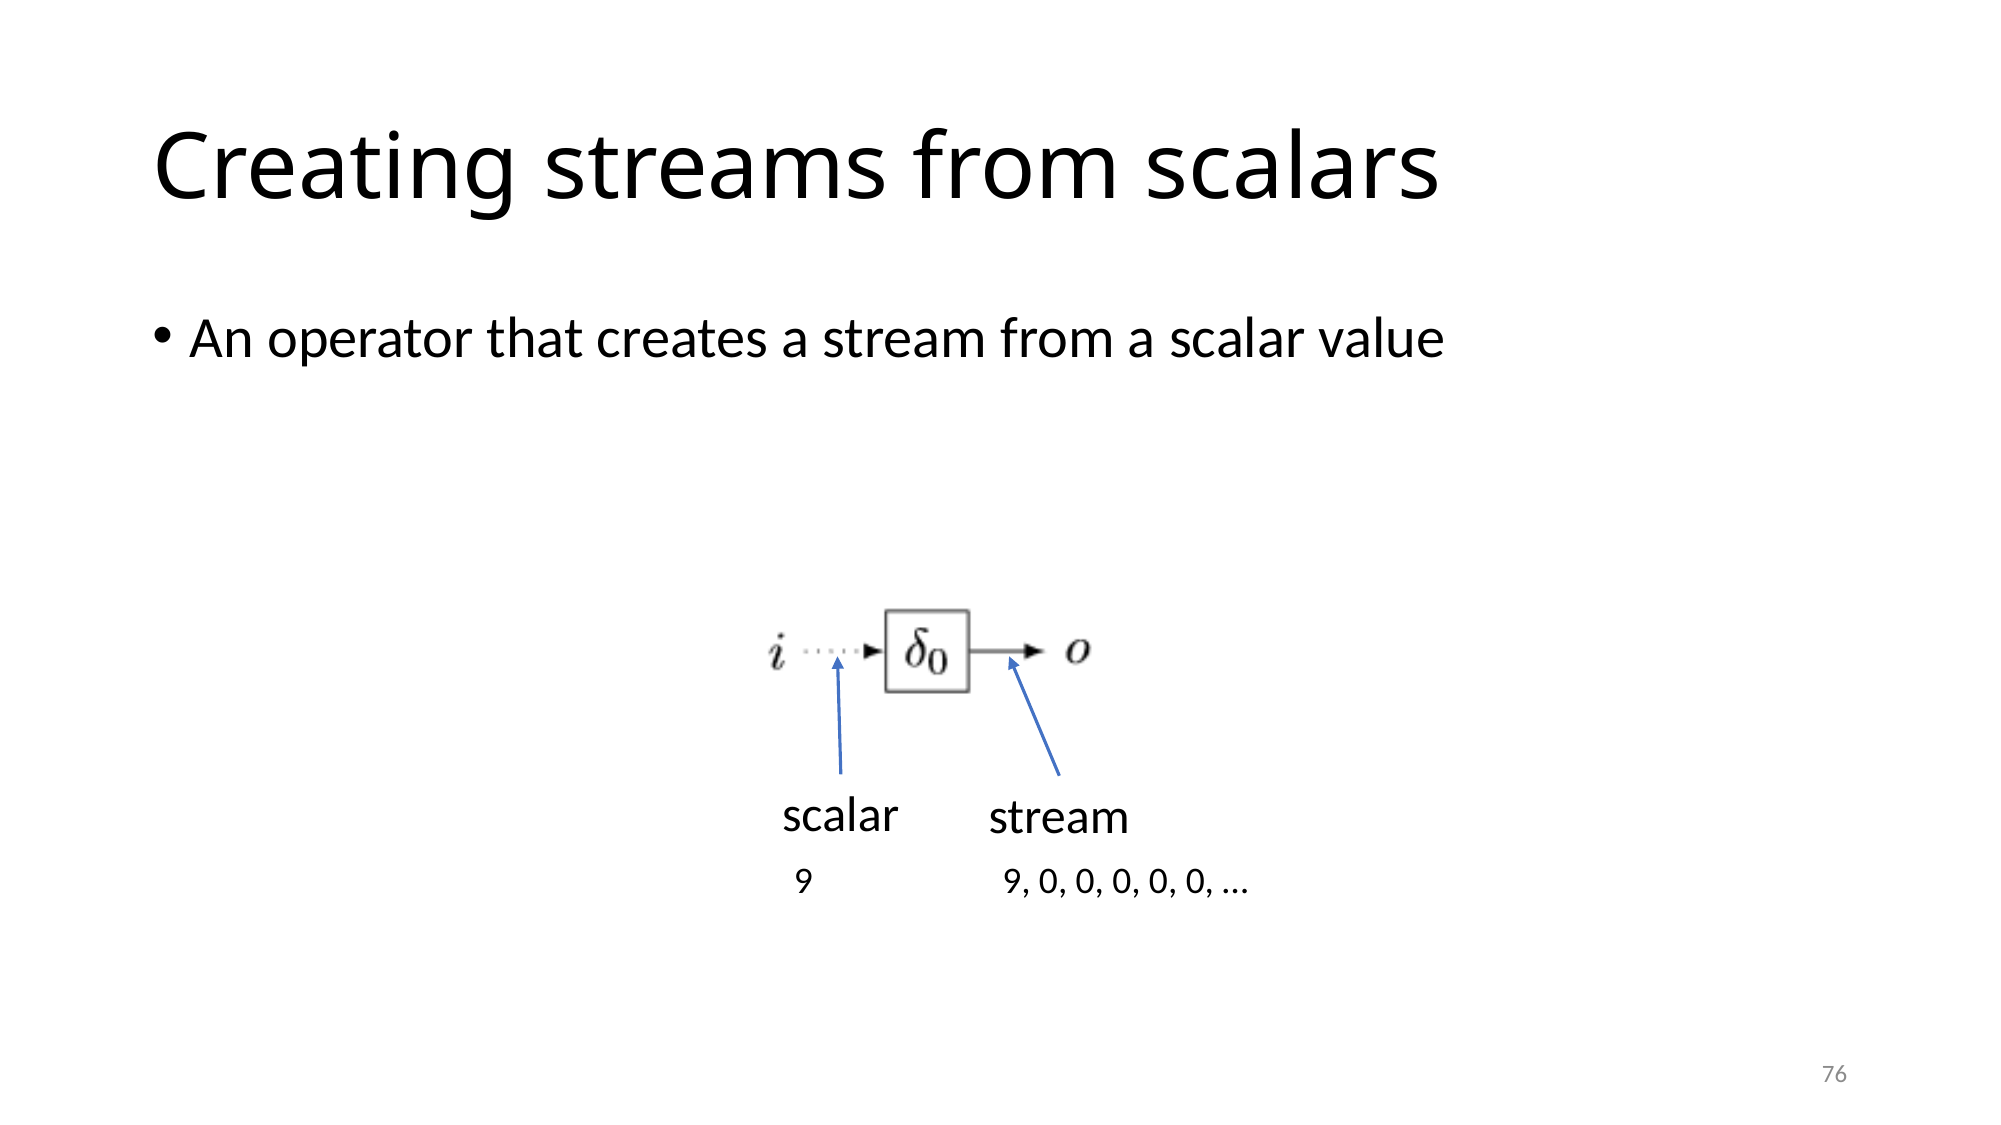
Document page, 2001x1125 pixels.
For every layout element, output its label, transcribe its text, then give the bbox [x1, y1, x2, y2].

slide_number 76 [1798, 1042, 1863, 1103]
title Creating streams from scalars [137, 59, 1863, 278]
text_box 9 [778, 849, 828, 909]
text_box scalar [767, 774, 915, 849]
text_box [837, 656, 841, 775]
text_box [1009, 656, 1060, 776]
picture [732, 605, 1101, 715]
text_box 9, 0, 0, 0, 0, 0, … [987, 849, 1264, 909]
text_box stream [973, 775, 1145, 851]
